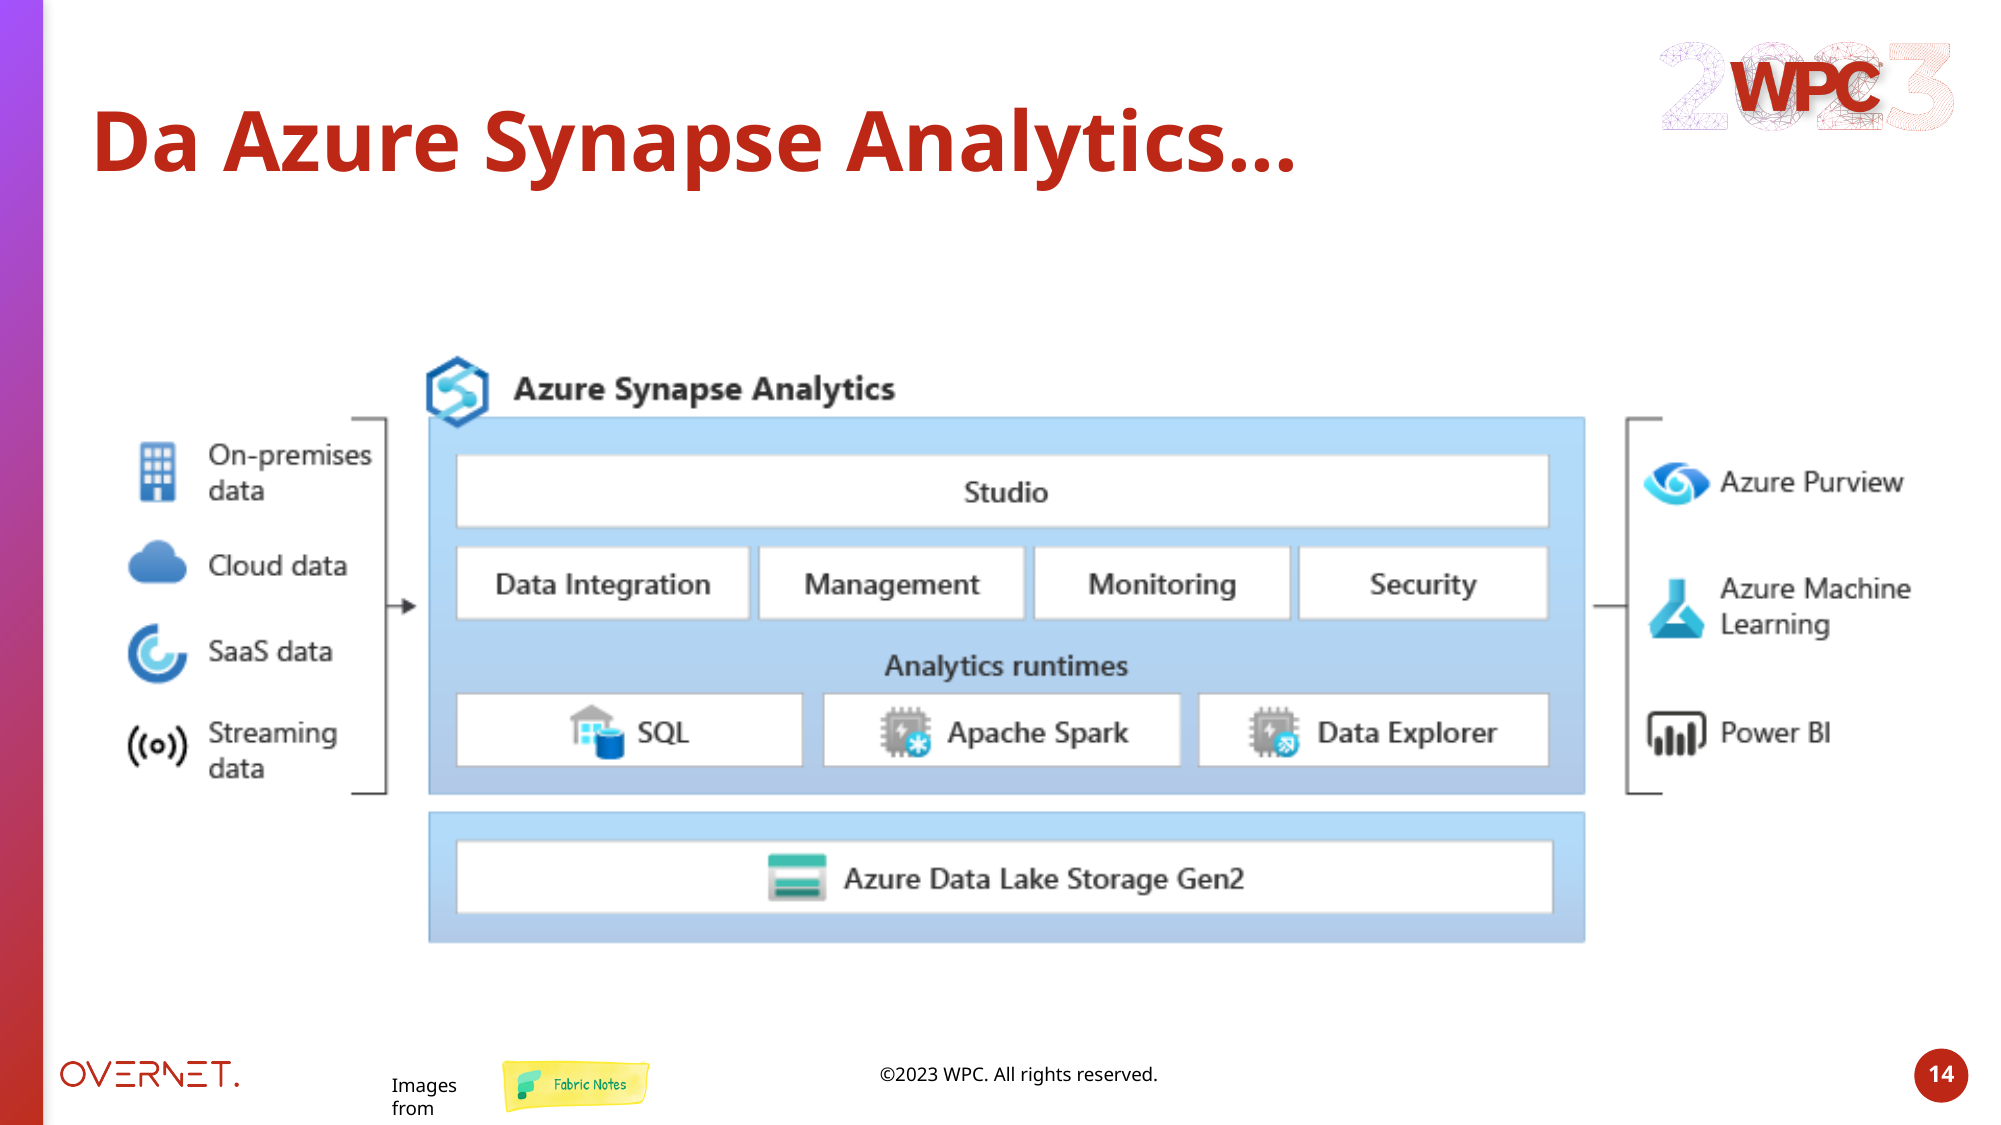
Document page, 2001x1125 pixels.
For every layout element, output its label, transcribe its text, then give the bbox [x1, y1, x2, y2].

picture [496, 1056, 656, 1116]
picture [1659, 42, 1954, 133]
title Da Azure Synapse Analytics... [75, 59, 1660, 230]
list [110, 343, 1930, 952]
picture [60, 1061, 239, 1087]
